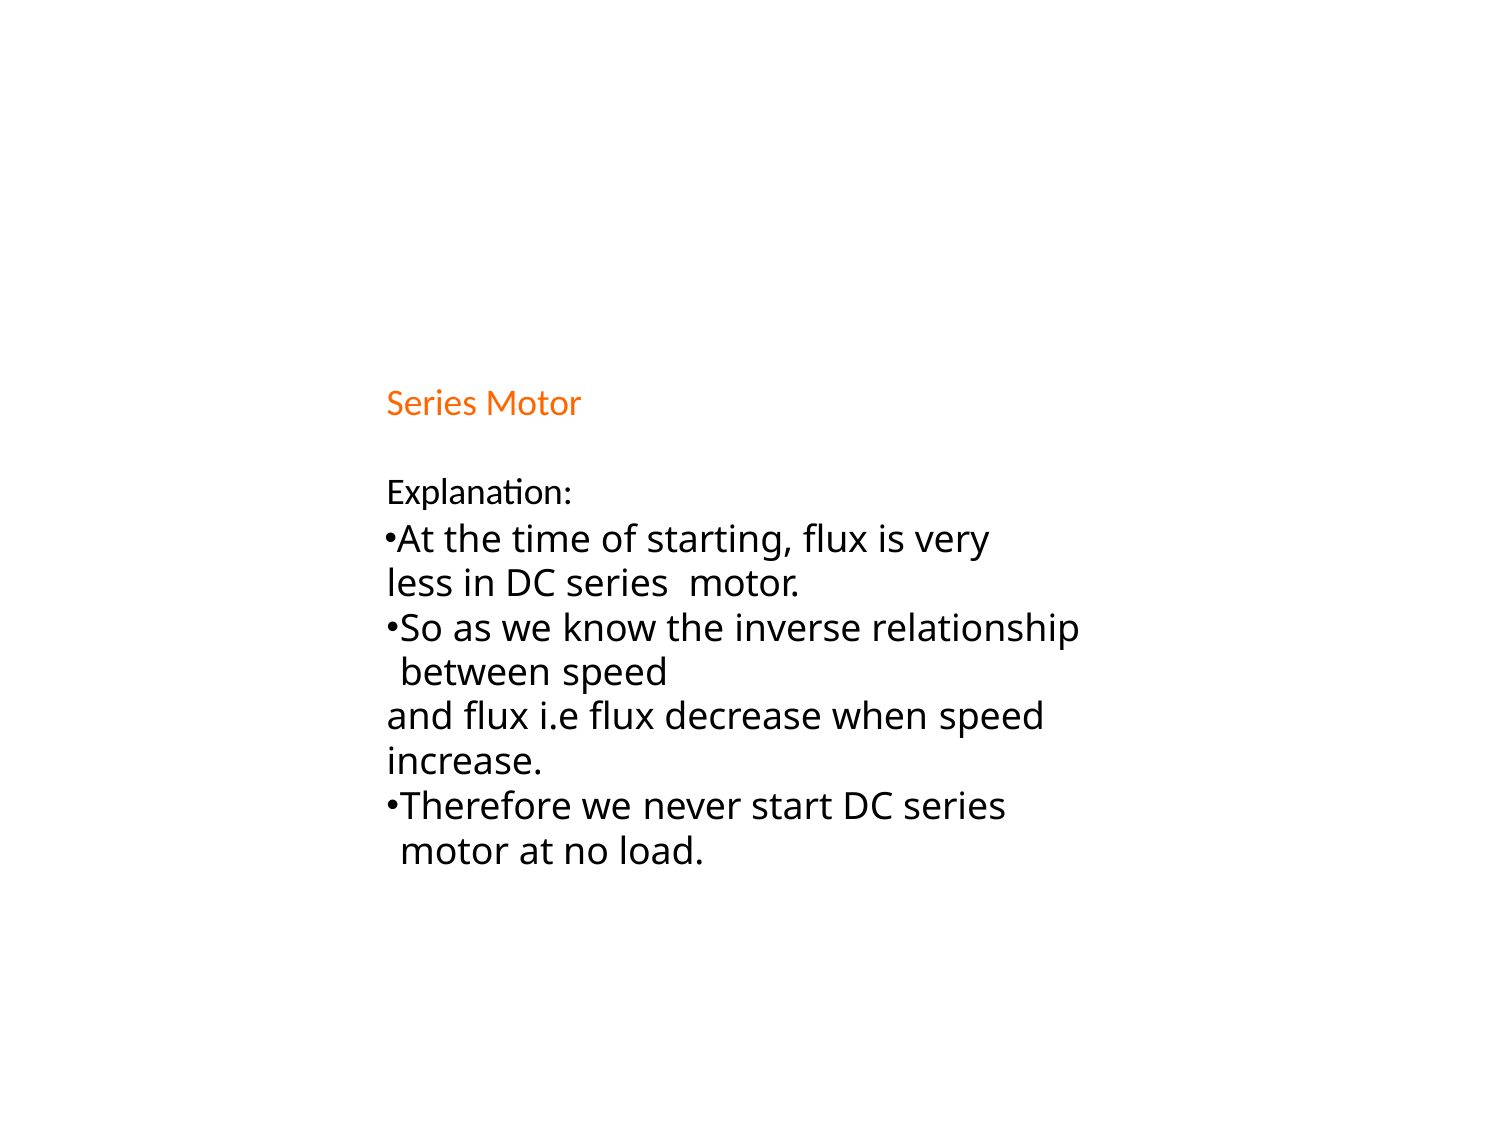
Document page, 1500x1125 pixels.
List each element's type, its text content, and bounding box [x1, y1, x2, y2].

text_box Series Motor Explanation: At the time of starting, flux is very less in DC series motor. So as we know the inverse relationship between speed and flux i.e flux decrease when speed increase. Therefore we never start DC series motor at no load. [384, 376, 1082, 872]
